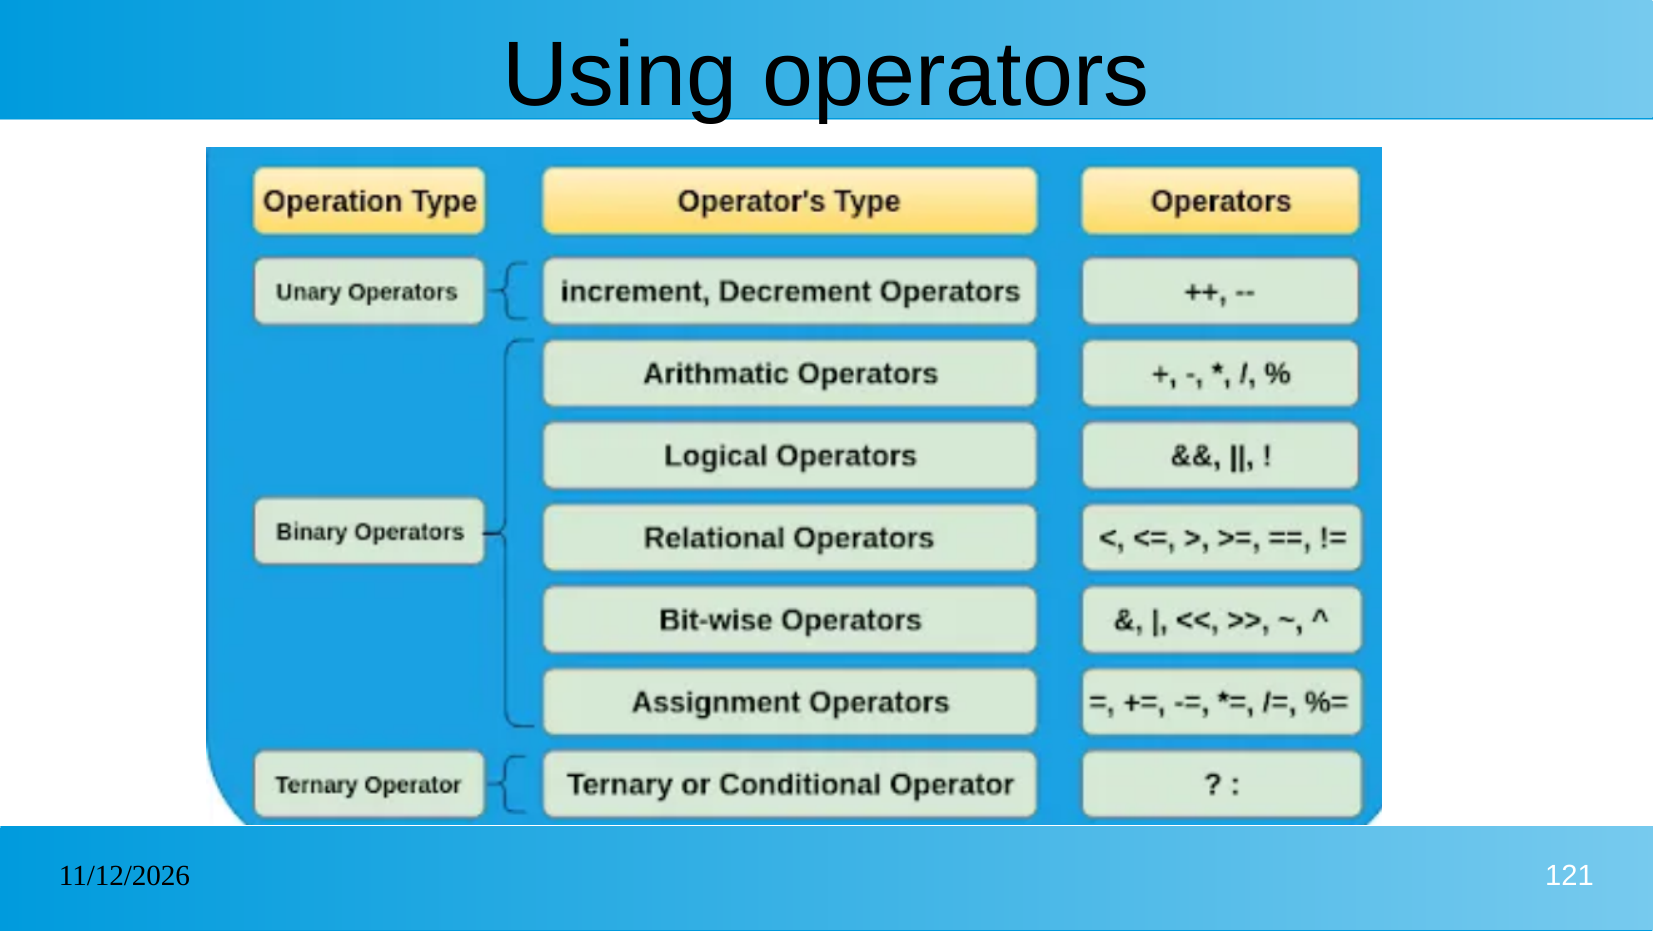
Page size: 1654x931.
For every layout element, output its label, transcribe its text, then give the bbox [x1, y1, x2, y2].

picture [206, 147, 1382, 826]
slide_number 121 [1210, 856, 1594, 915]
title Using operators [59, 29, 1594, 108]
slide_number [59, 856, 443, 915]
